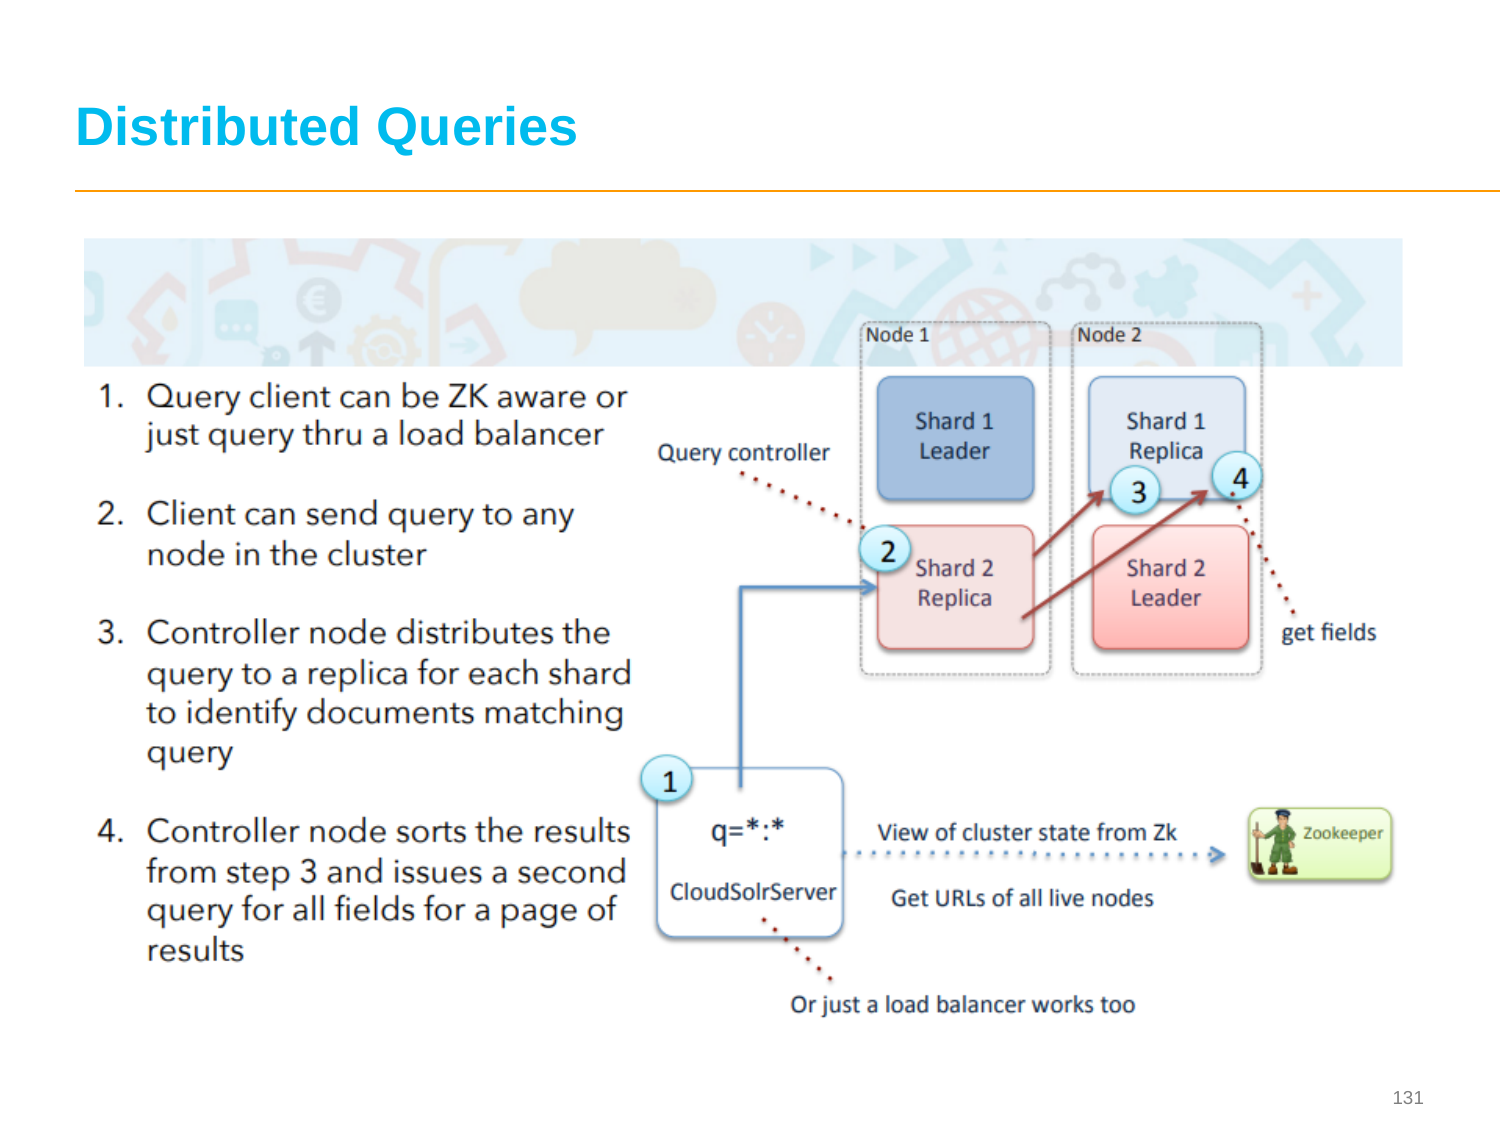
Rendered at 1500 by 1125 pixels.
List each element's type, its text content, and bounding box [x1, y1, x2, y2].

picture [84, 237, 1406, 1034]
title Distributed Queries [75, 27, 1422, 157]
